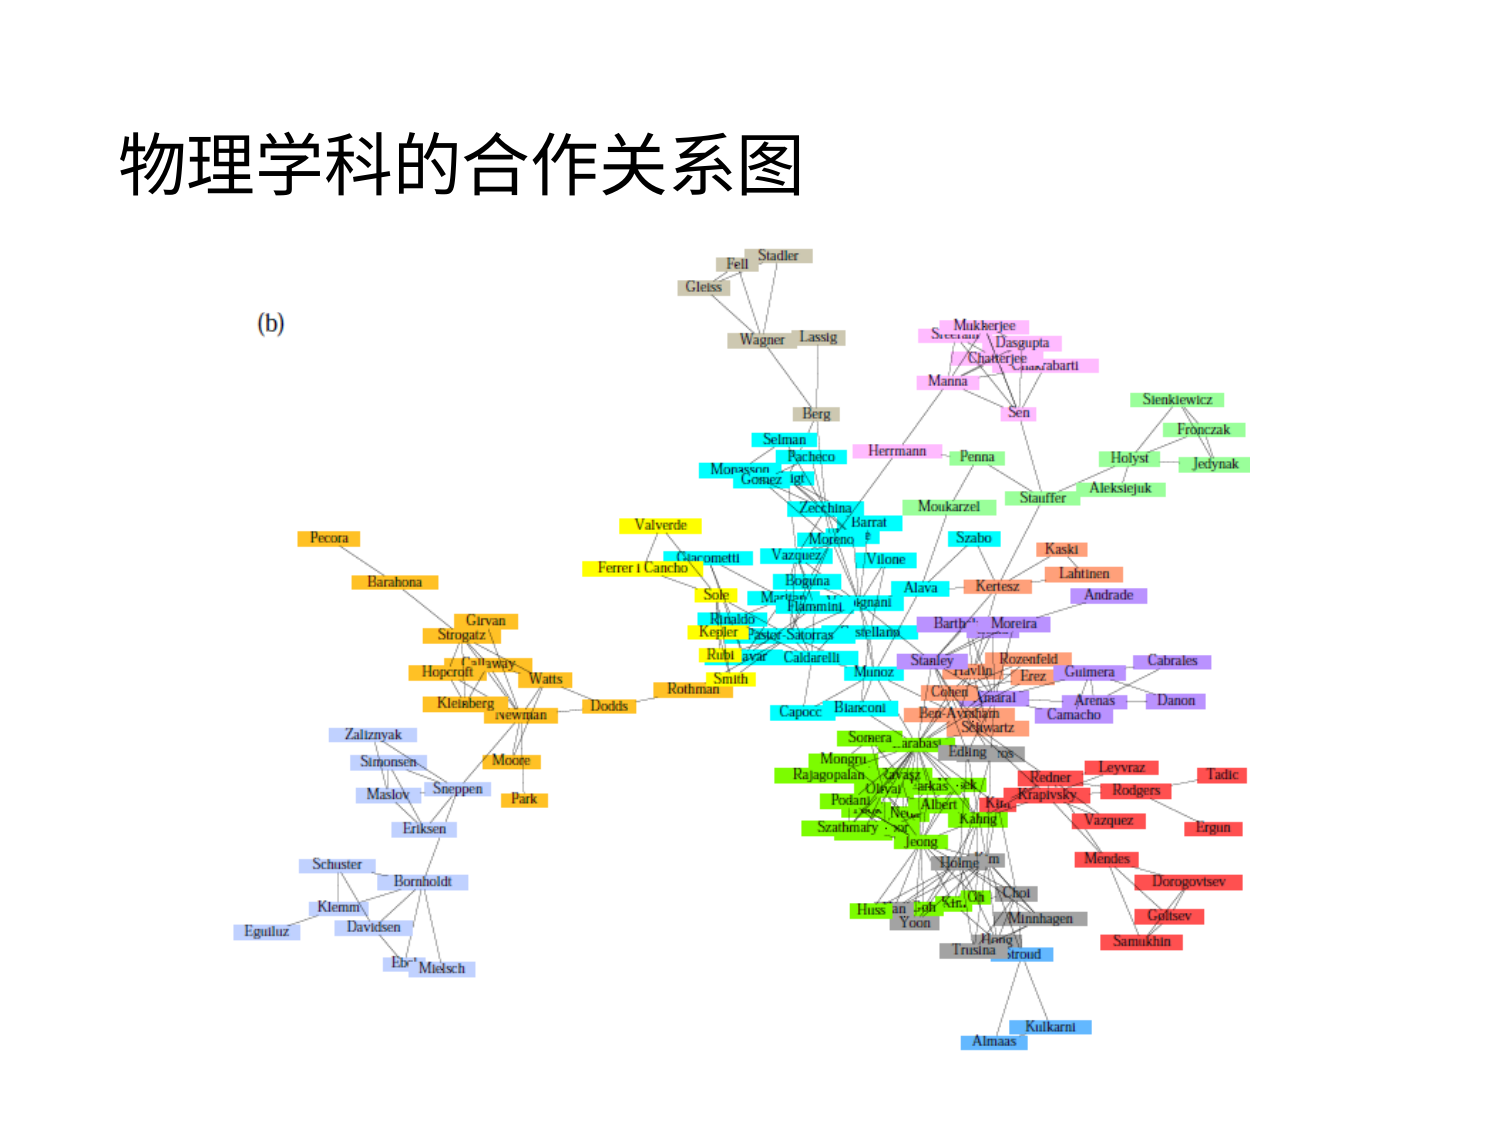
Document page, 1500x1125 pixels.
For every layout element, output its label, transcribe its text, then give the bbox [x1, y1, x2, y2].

picture [218, 242, 1250, 1056]
title 物理学科的合作关系图 [103, 59, 1397, 278]
